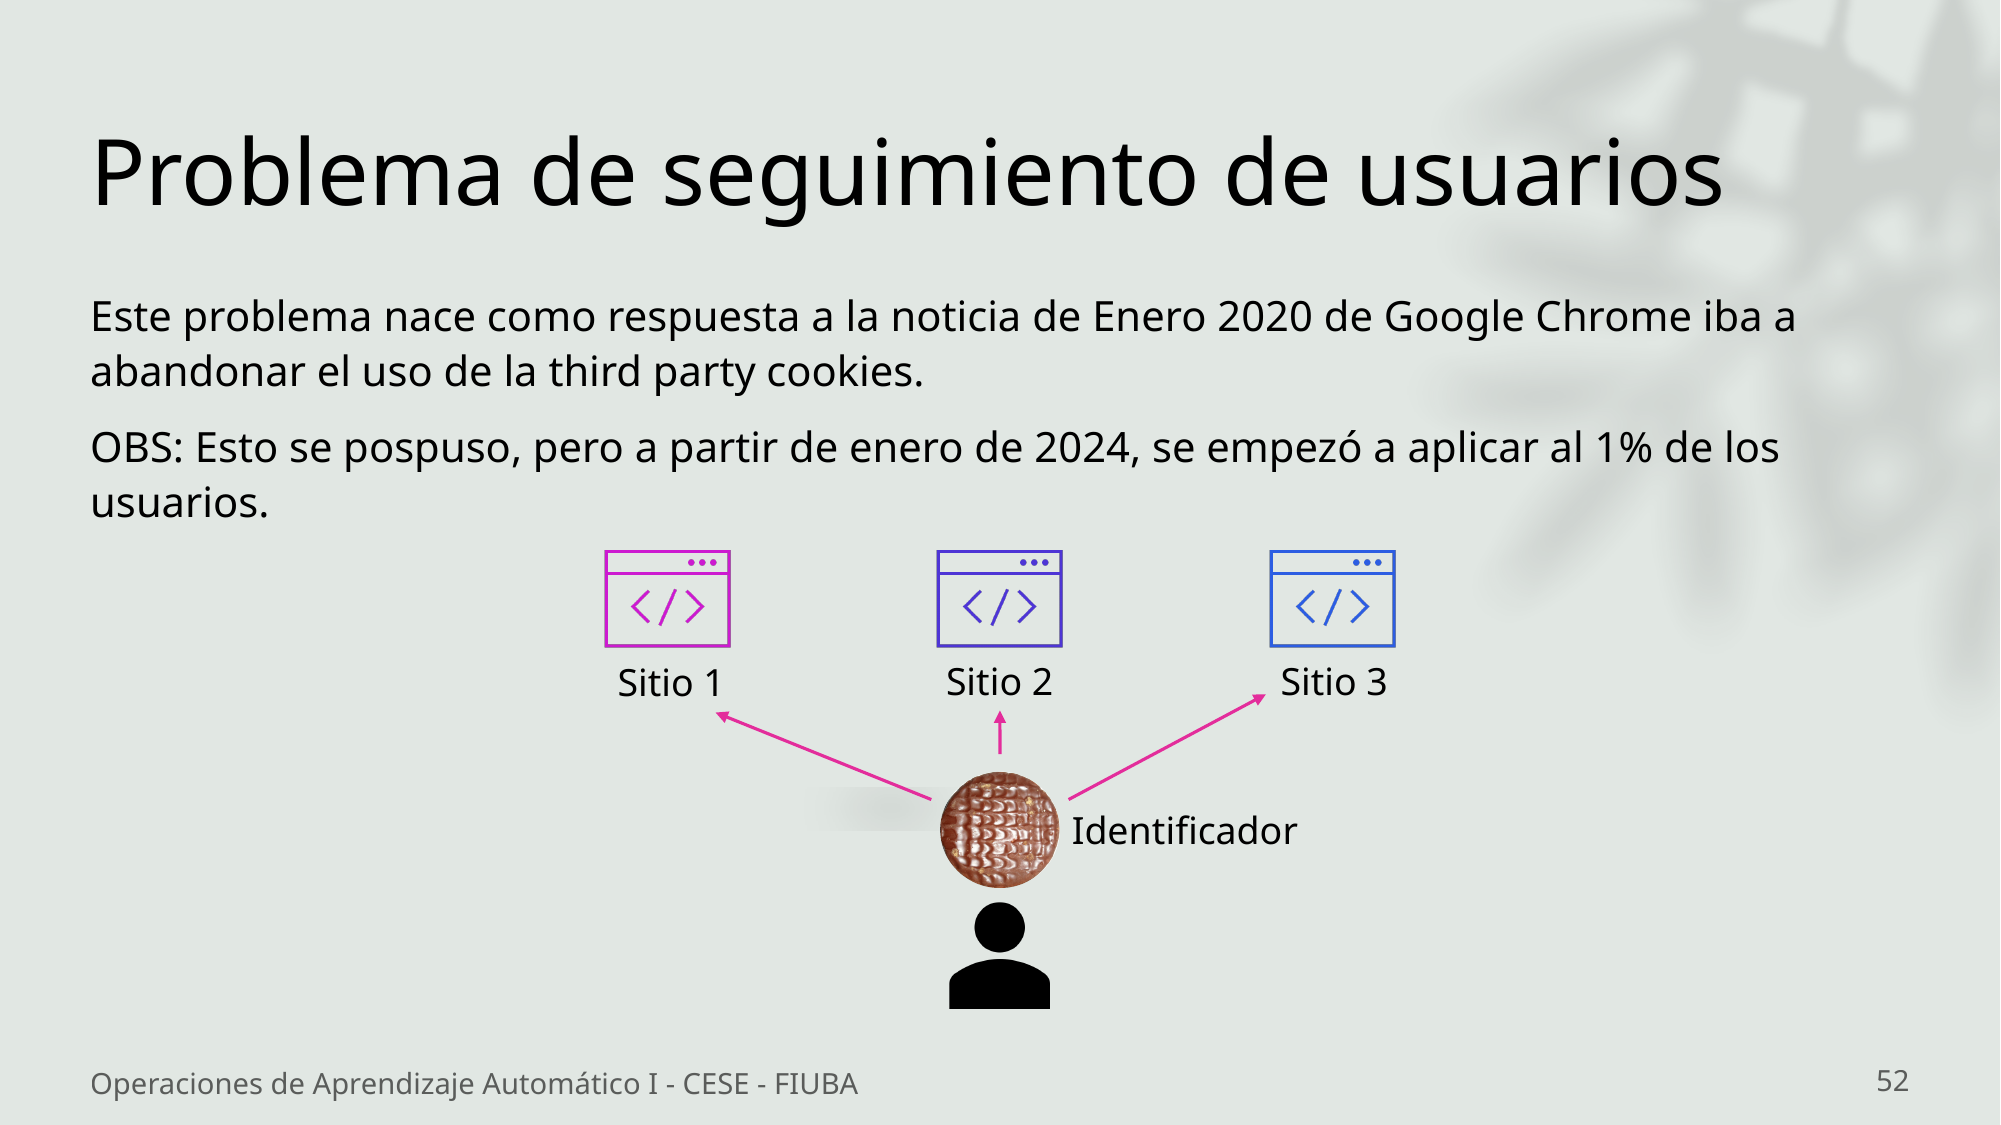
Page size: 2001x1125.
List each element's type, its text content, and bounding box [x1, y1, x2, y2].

picture [592, 523, 743, 674]
picture [1257, 523, 1408, 674]
slide_number 52 [1474, 1052, 1925, 1113]
picture [924, 523, 1075, 674]
title Problema de seguimiento de usuarios [75, 60, 1863, 277]
list Este problema nace como respuesta a la noticia de Enero 2020 de Google Chrome iba a abandonar el uso de la third party cookies. OBS: Esto se pospuso, pero a partir de enero de 2024, se empezó a aplicar al 1% de los usuarios. [75, 277, 1925, 1009]
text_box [1068, 694, 1266, 800]
picture [924, 771, 1075, 1031]
text_box Sitio 3 [1265, 674, 1404, 711]
text_box Sitio 1 [603, 674, 741, 712]
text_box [715, 712, 932, 800]
footer Operaciones de Aprendizaje Automático I - CESE - FIUBA [75, 1052, 1186, 1113]
text_box Identificador [1060, 799, 1313, 860]
text_box Sitio 2 [931, 674, 1069, 711]
